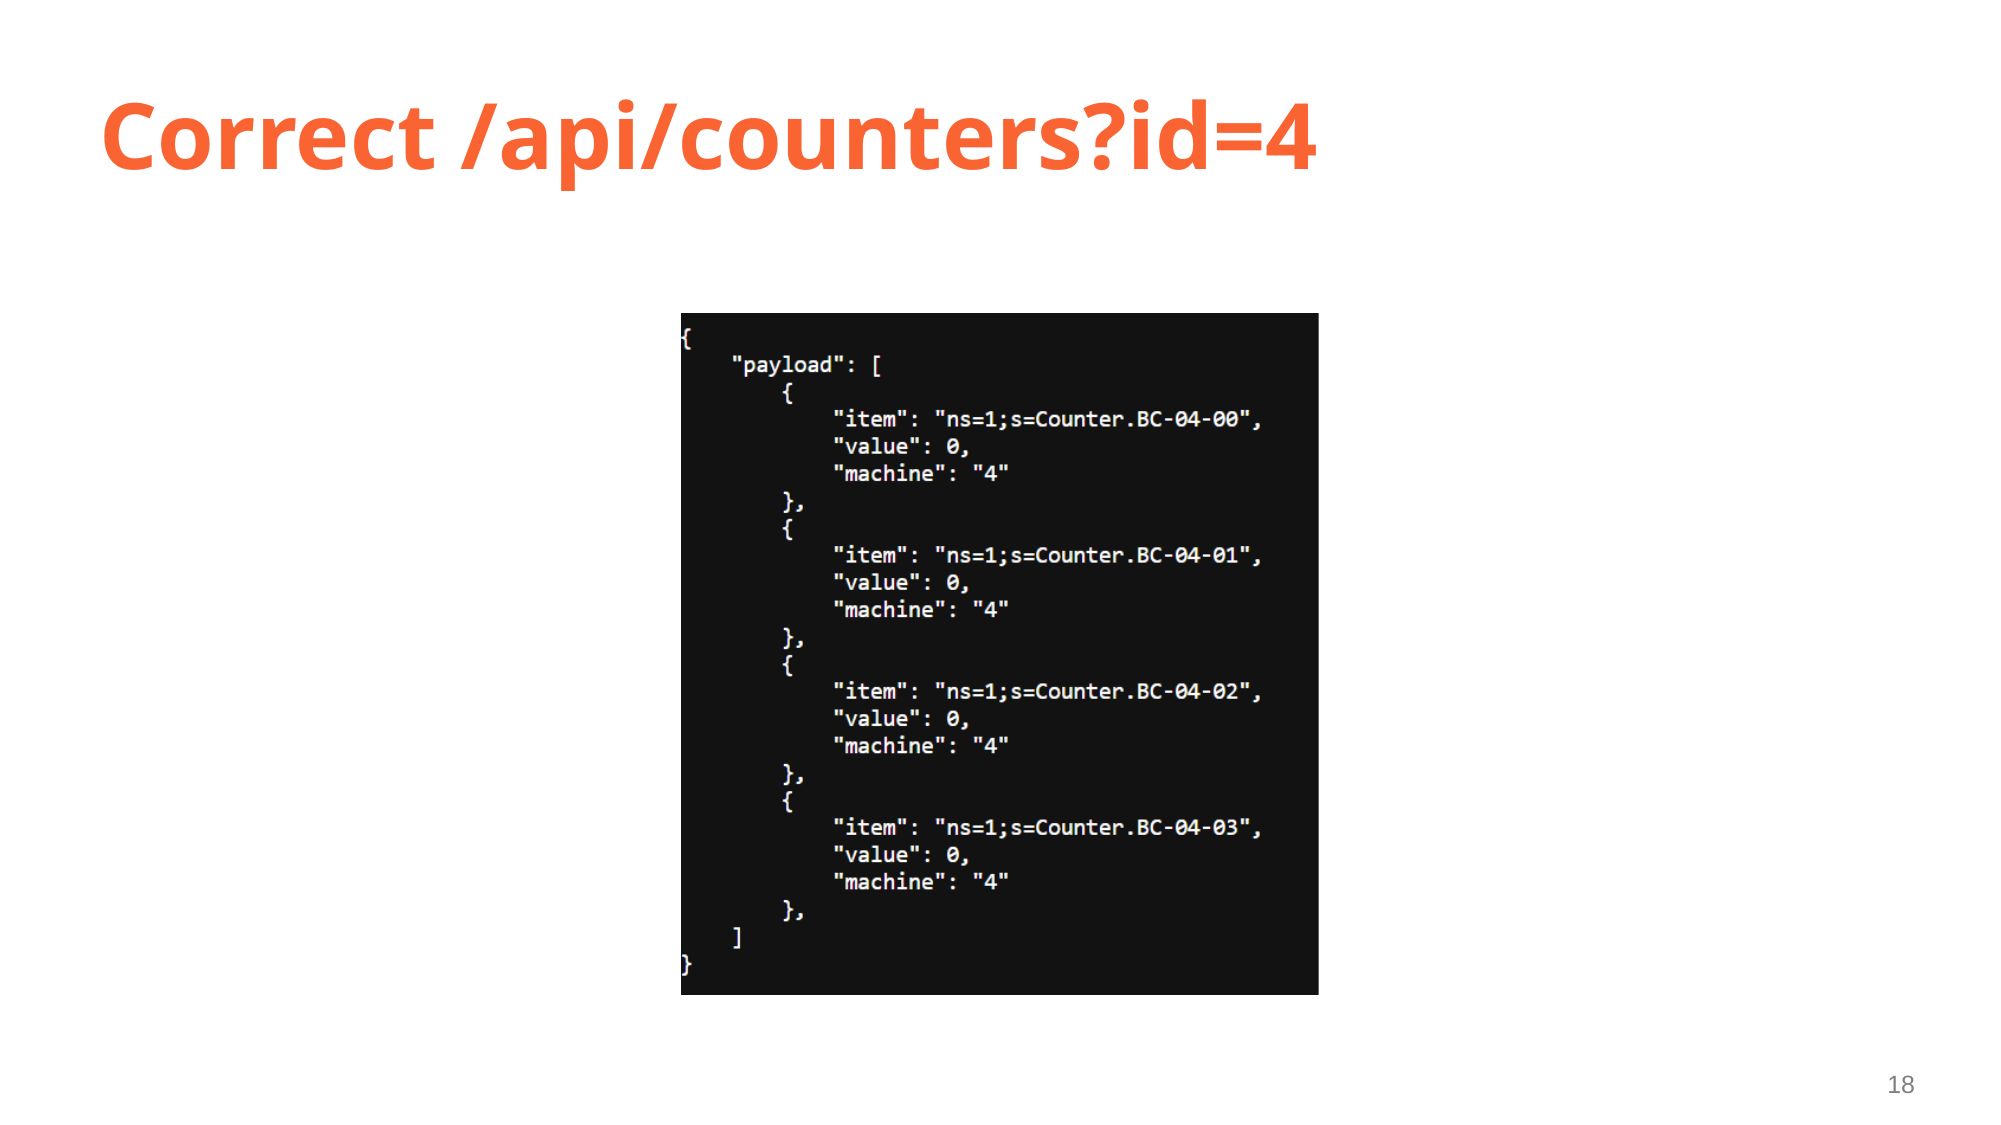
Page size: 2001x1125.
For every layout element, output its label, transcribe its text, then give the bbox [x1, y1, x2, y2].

slide_number 18 [1815, 1061, 1916, 1107]
title Correct /api/counters?id=4 [84, 49, 1916, 233]
picture [681, 313, 1319, 995]
